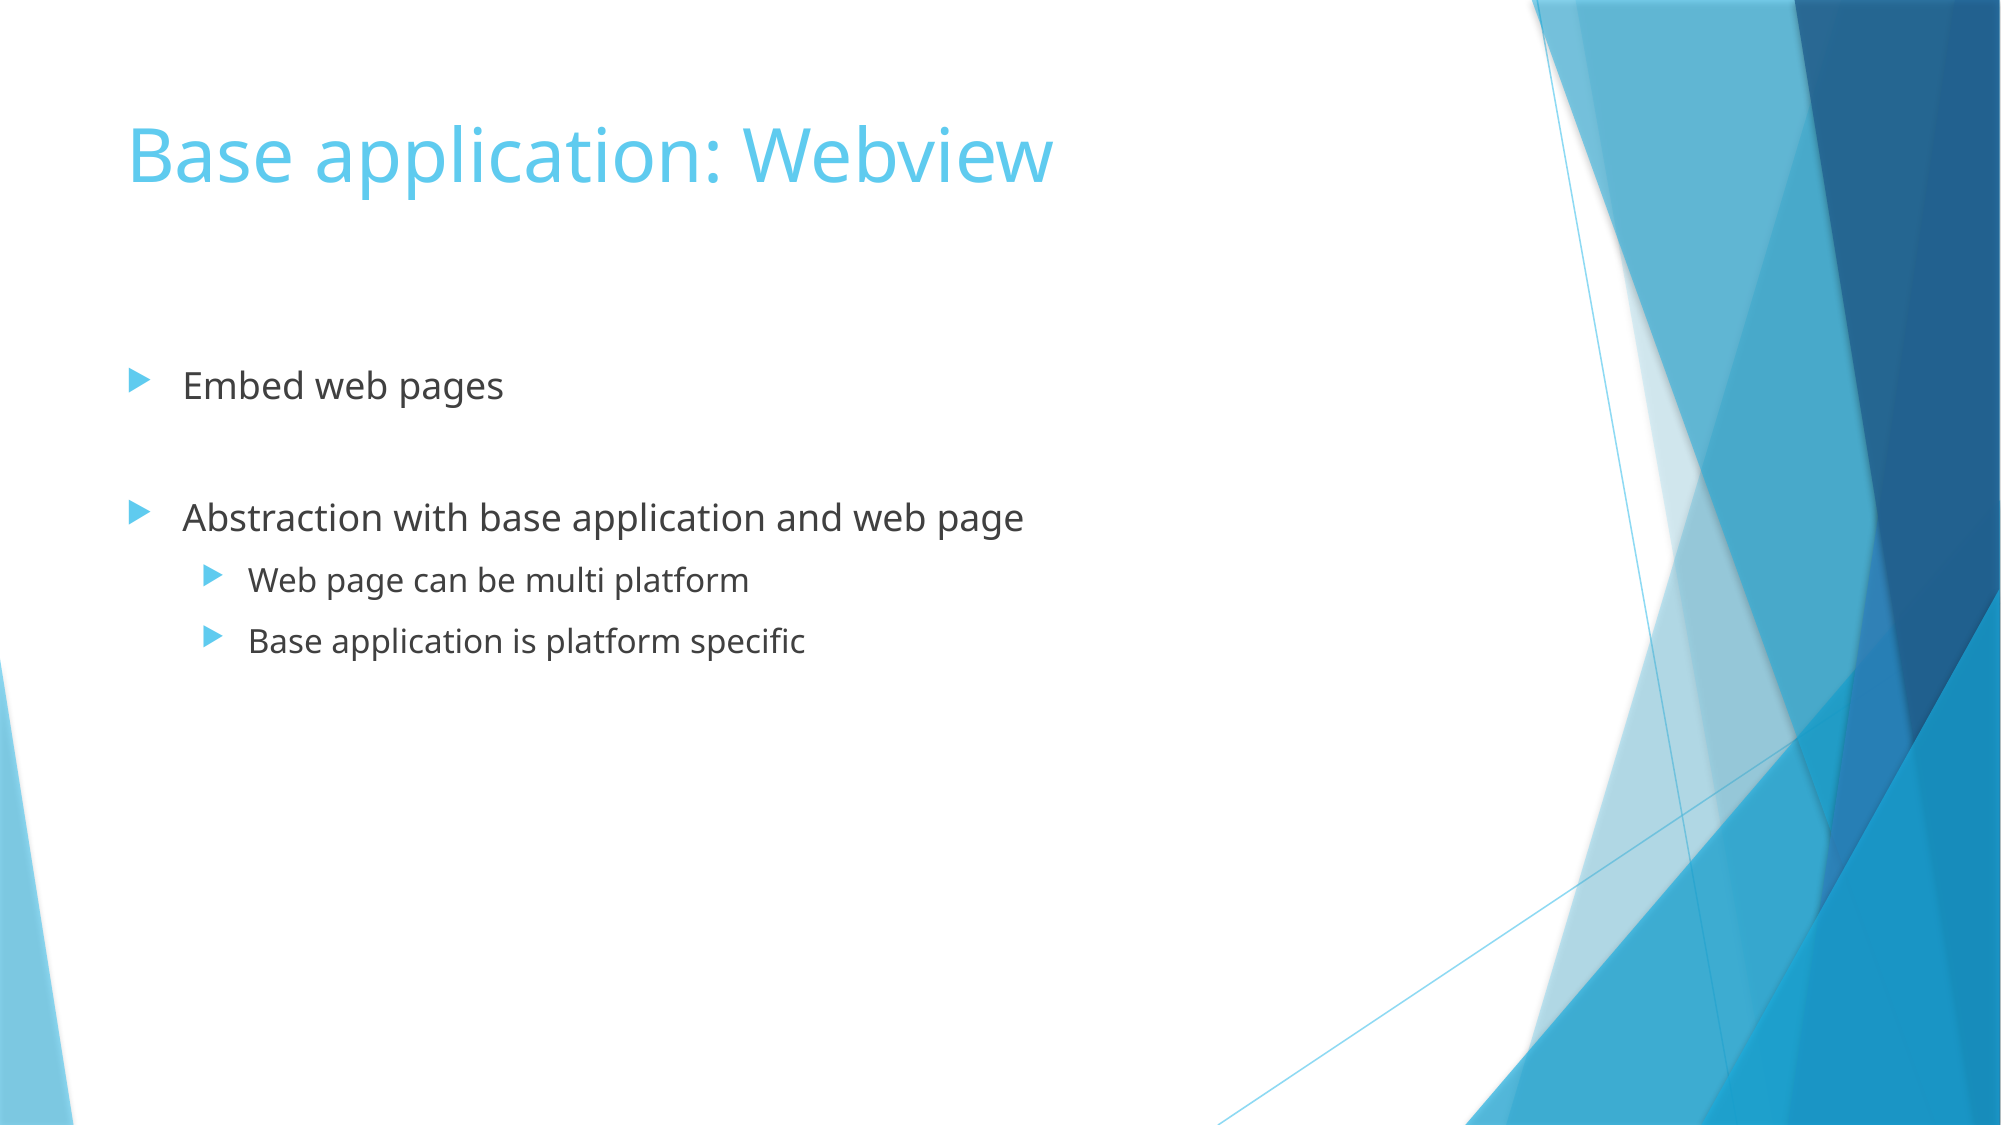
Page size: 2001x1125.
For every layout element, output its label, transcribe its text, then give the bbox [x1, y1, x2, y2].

list Embed web pages Abstraction with base application and web page Web page can be multi platform Base application is platform specific [111, 354, 1522, 992]
title Base application: Webview [111, 99, 1522, 317]
